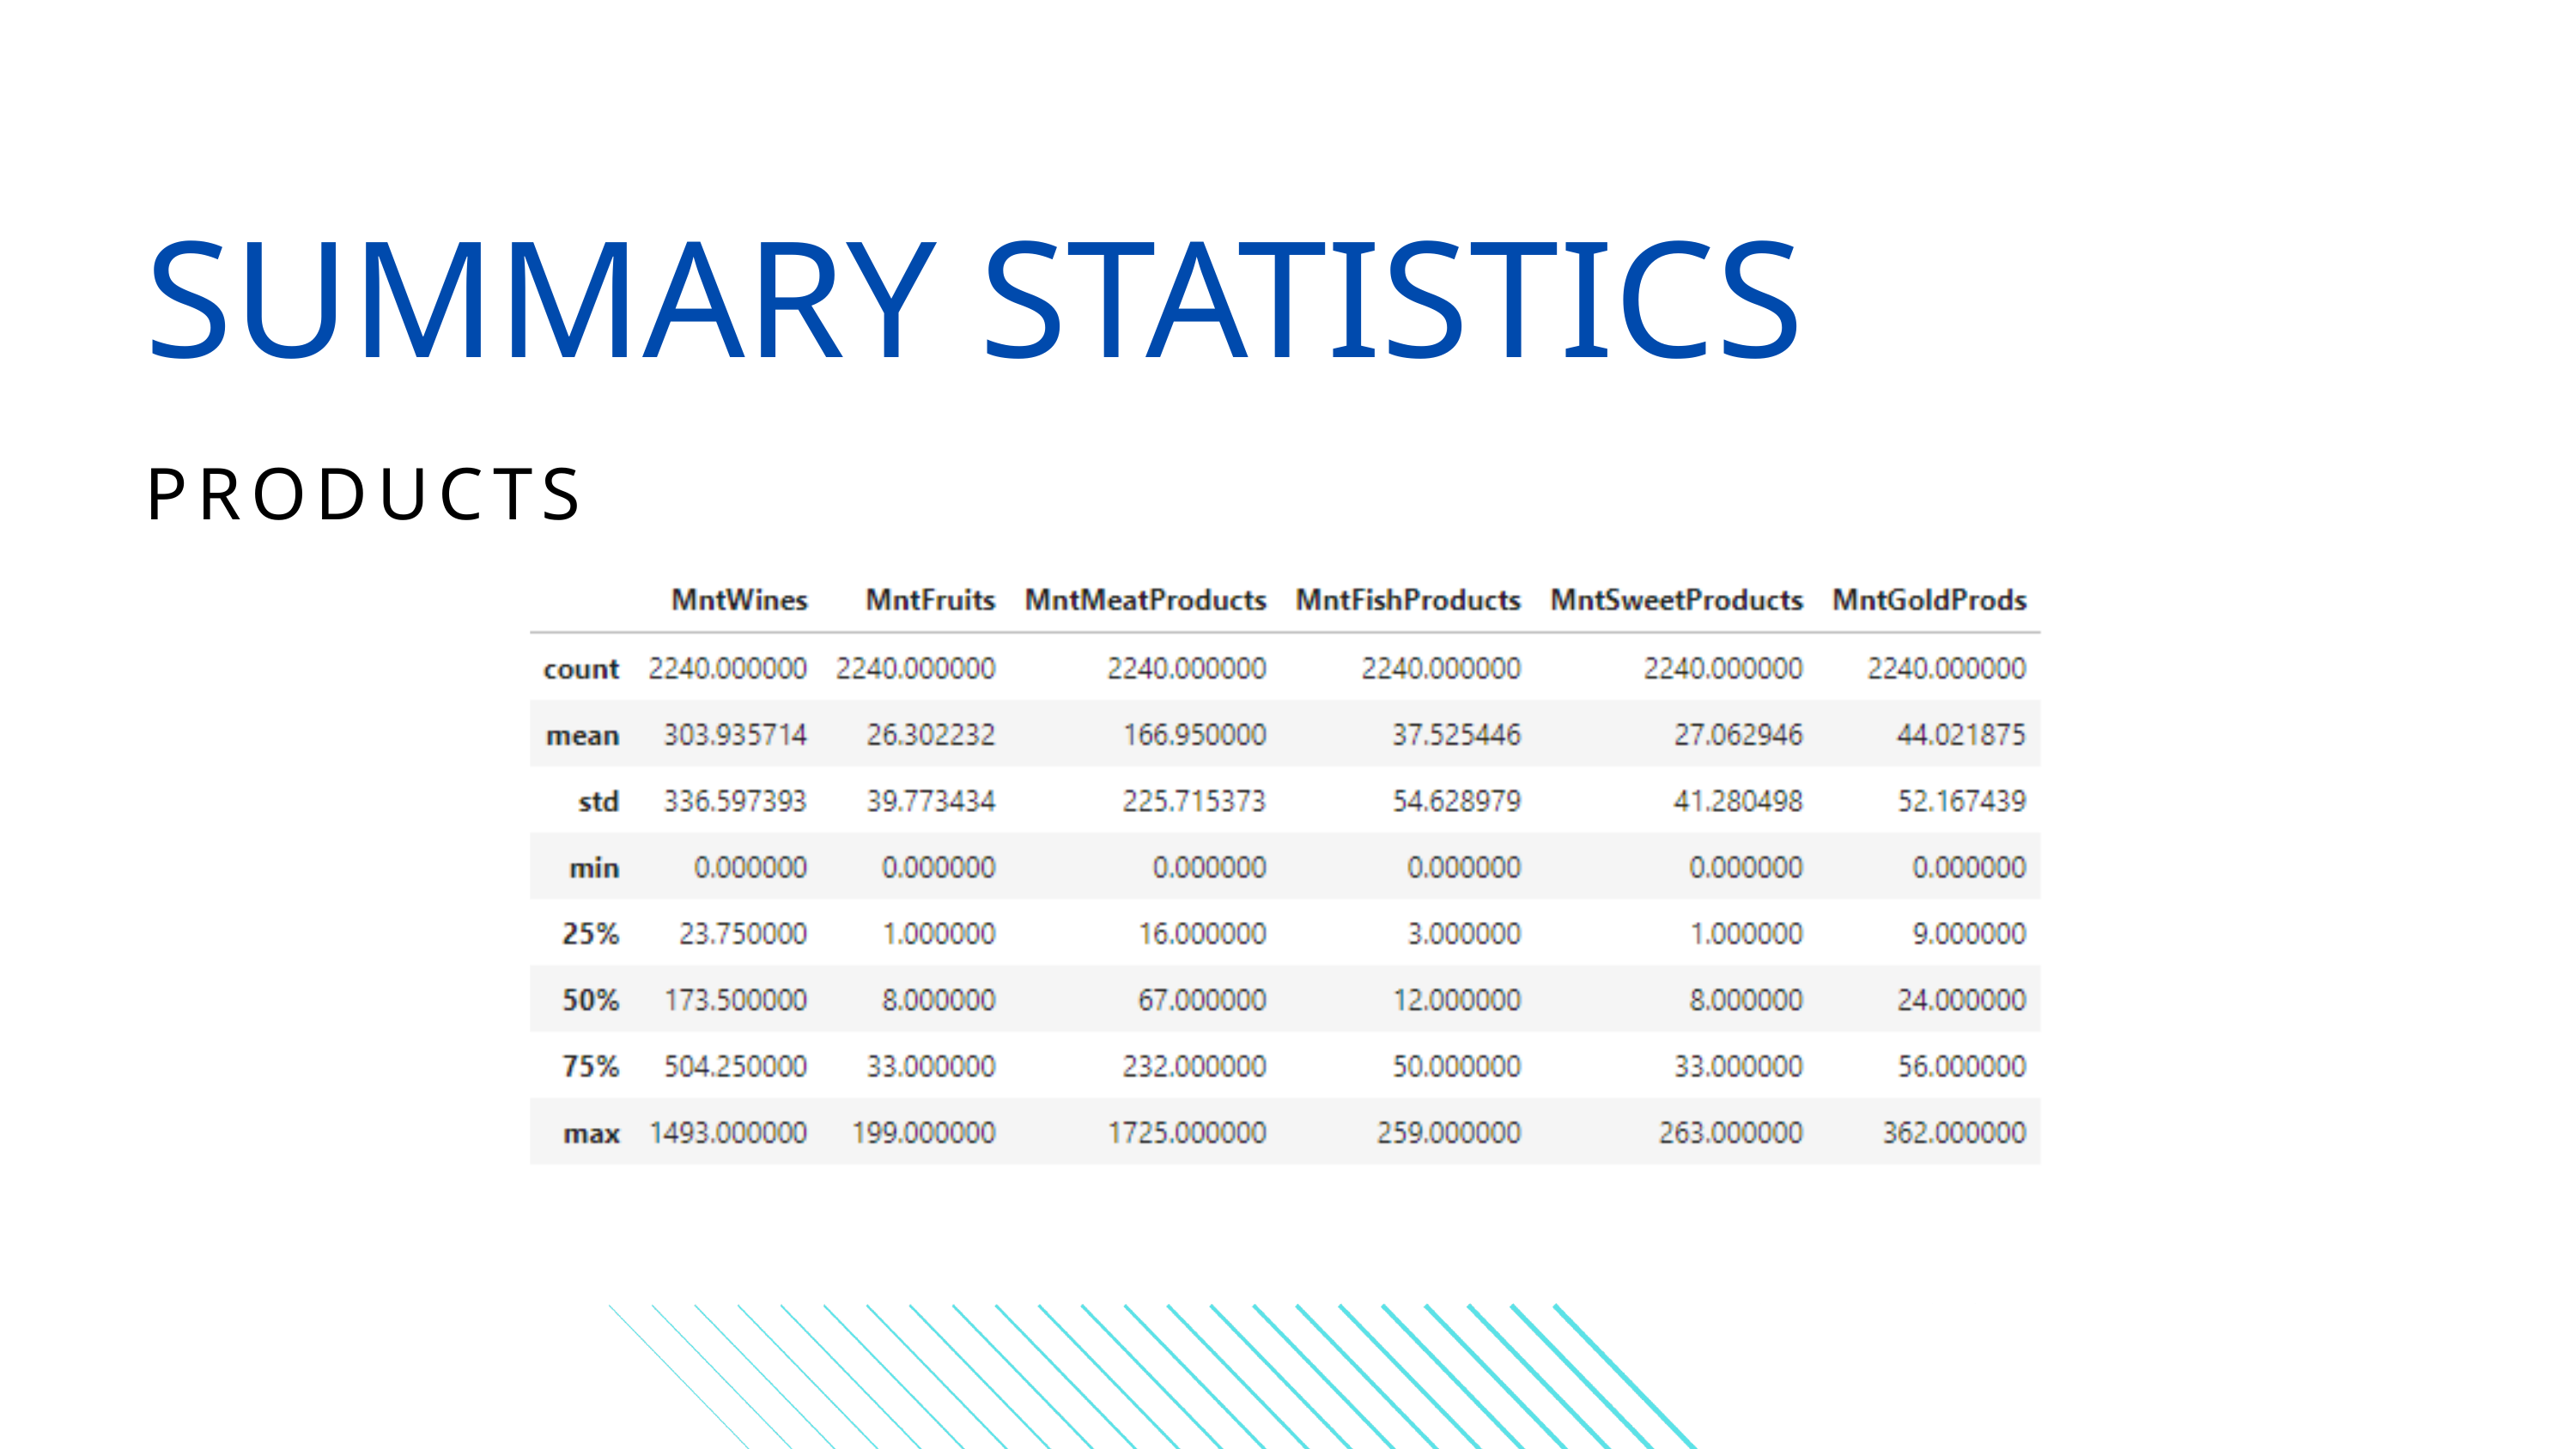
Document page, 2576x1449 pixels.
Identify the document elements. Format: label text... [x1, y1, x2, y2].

text_box SUMMARY STATISTICS [144, 228, 2006, 391]
text_box [608, 1303, 1978, 1449]
text_box PRODUCTS [144, 433, 1609, 535]
text_box [530, 575, 2046, 1167]
